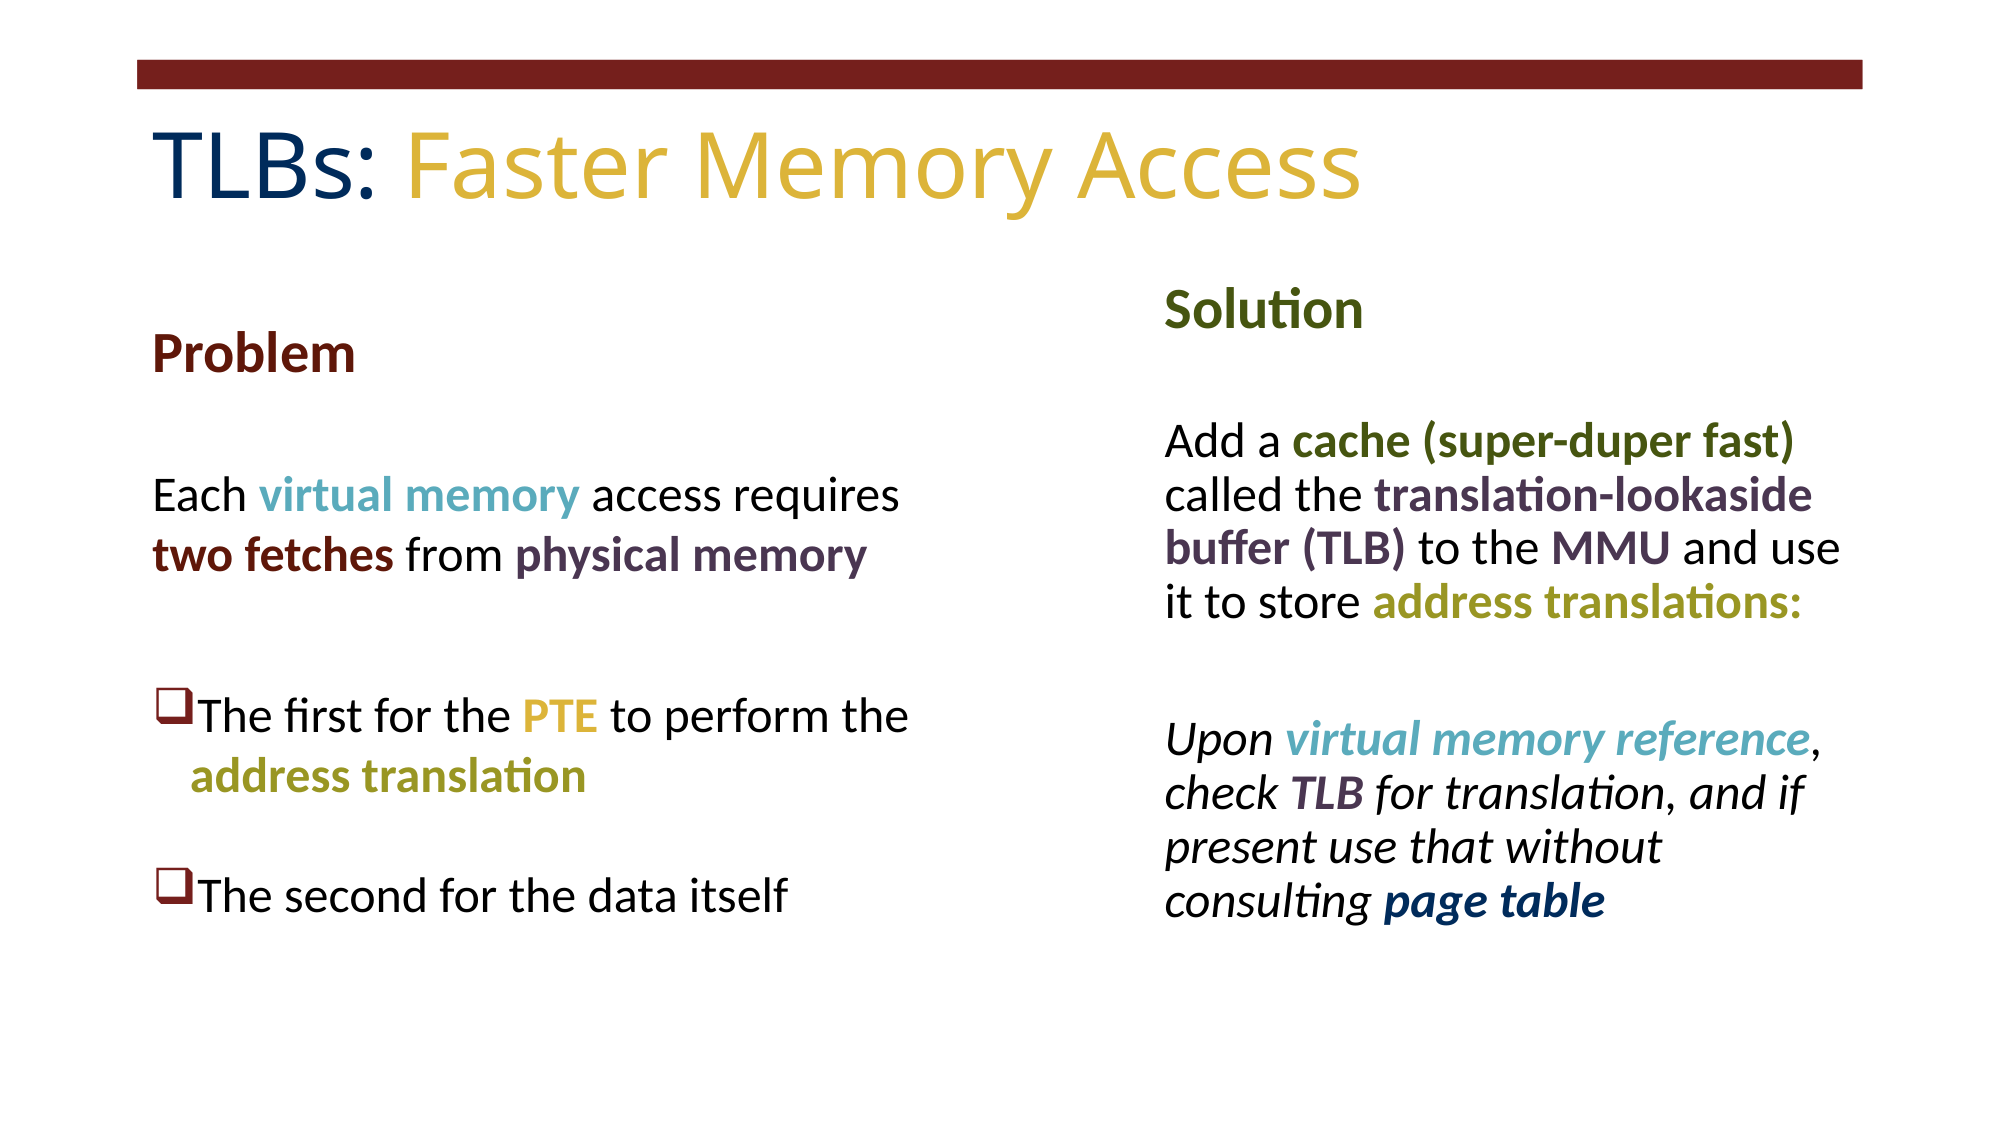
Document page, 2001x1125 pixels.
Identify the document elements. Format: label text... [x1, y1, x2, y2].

title TLBs: Faster Memory Access [137, 59, 1863, 278]
list Problem Each virtual memory access requires two fetches from physical memory The first for the PTE to perform the address translation The second for the data itself [137, 299, 931, 1103]
list Solution Add a cache (super-duper fast) called the translation-lookaside buffer (TLB) to the MMU and use it to store address translations: Upon virtual memory reference, check TLB for translation, and if present use that without consulting page table [1149, 262, 1863, 1078]
